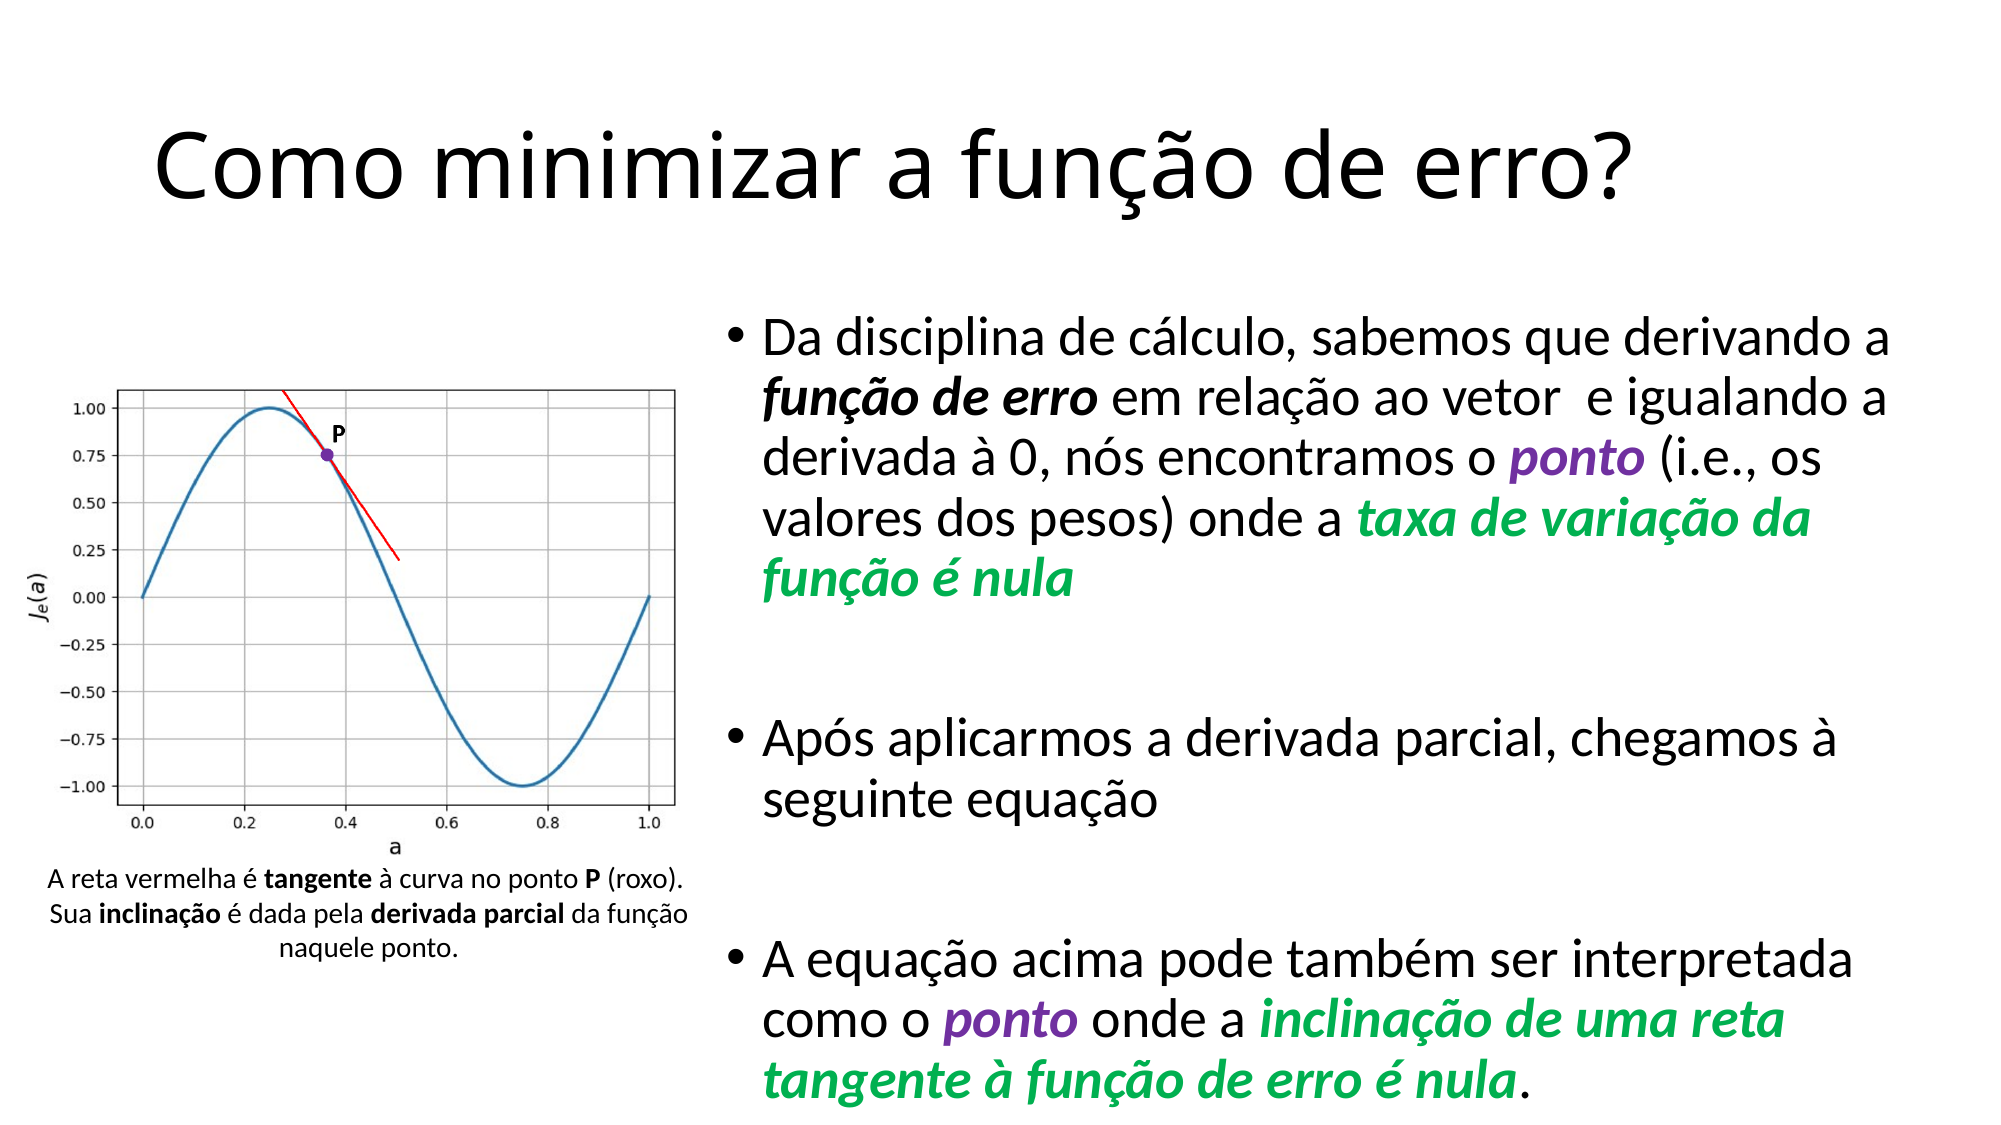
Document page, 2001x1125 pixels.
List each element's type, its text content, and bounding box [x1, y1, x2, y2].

text_box A reta vermelha é tangente à curva no ponto P (roxo). Sua inclinação é dada pela derivada parcial da função naquele ponto. [27, 851, 712, 972]
title Como minimizar a função de erro? [137, 59, 1863, 278]
picture [27, 384, 680, 864]
